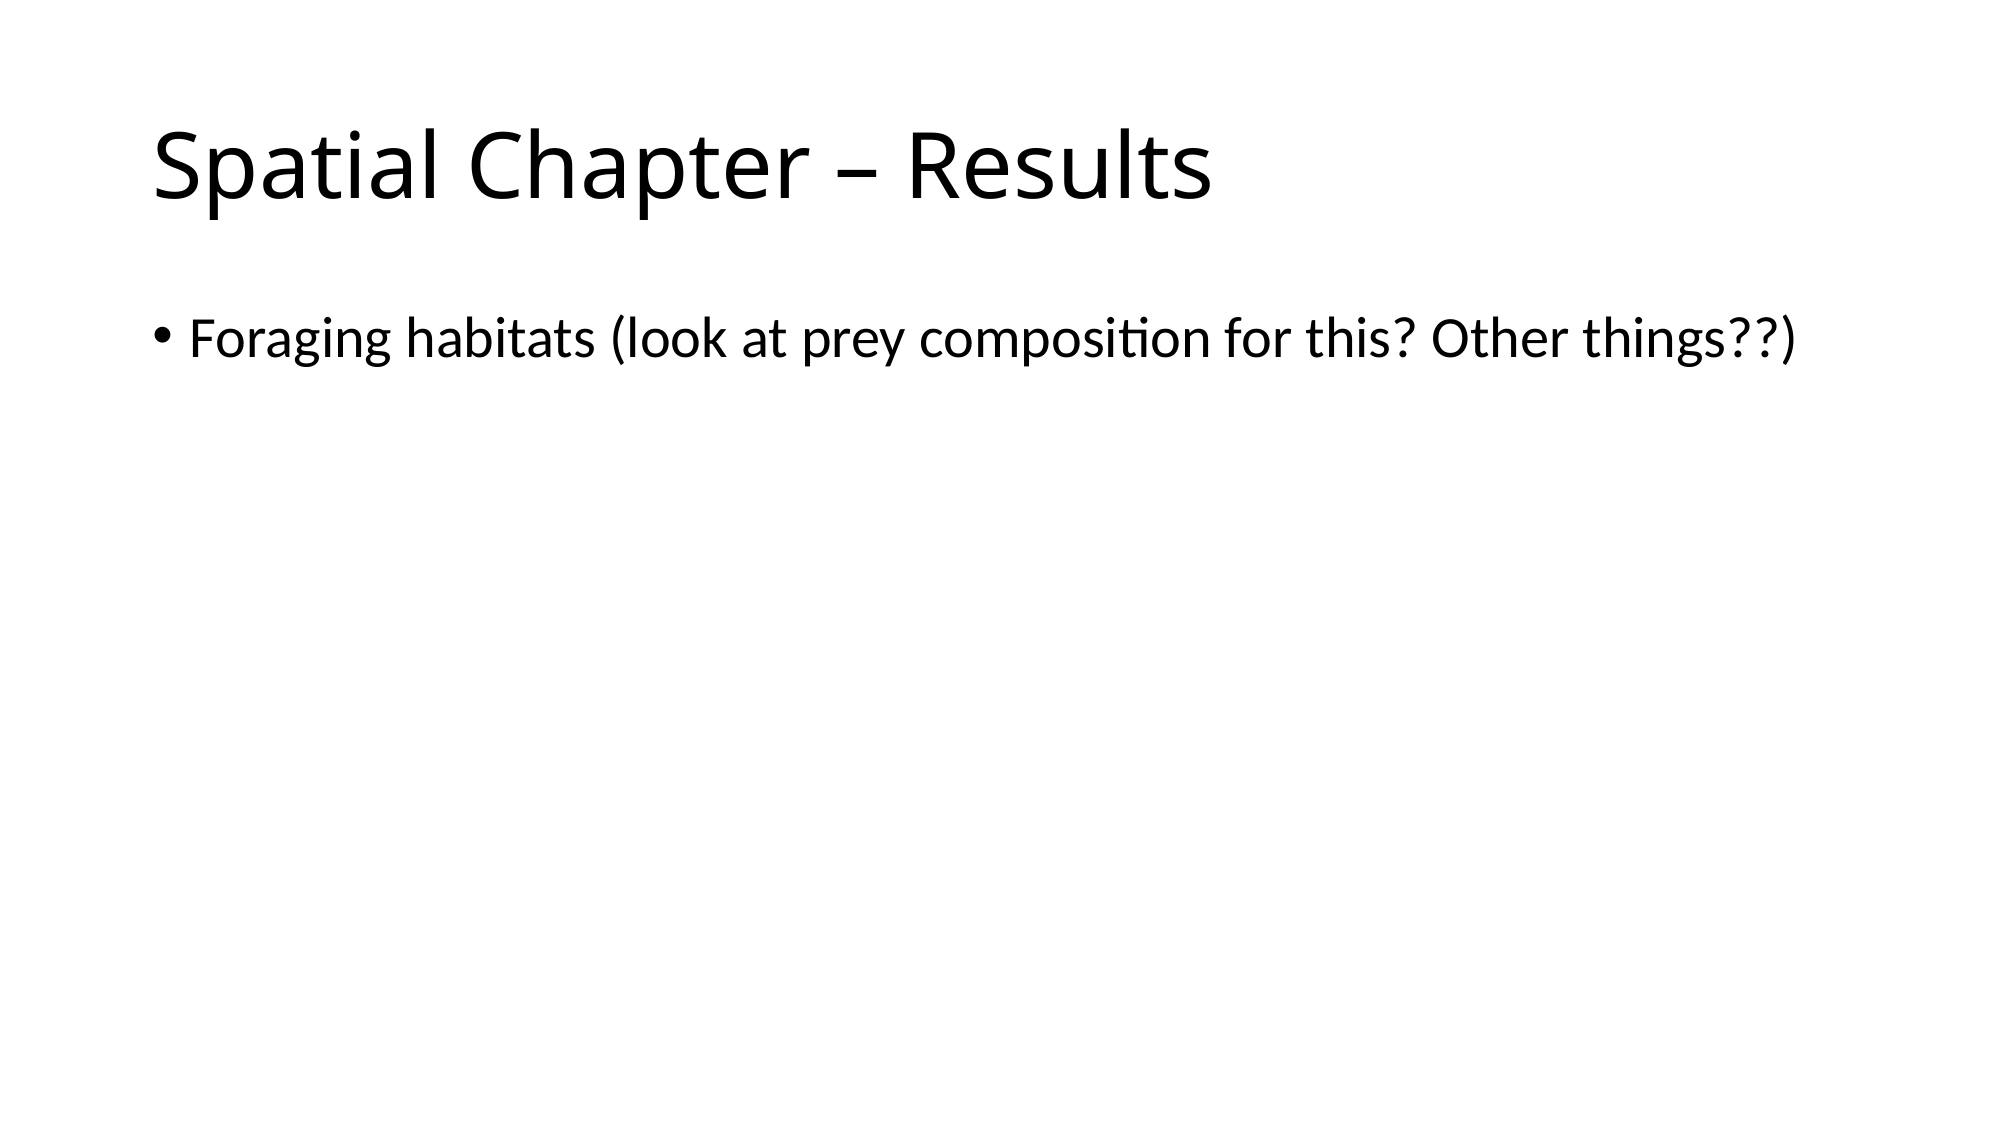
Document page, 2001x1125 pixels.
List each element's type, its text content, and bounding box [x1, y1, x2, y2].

title Spatial Chapter – Results [137, 59, 1863, 278]
list Foraging habitats (look at prey composition for this? Other things??) [137, 299, 1863, 1014]
